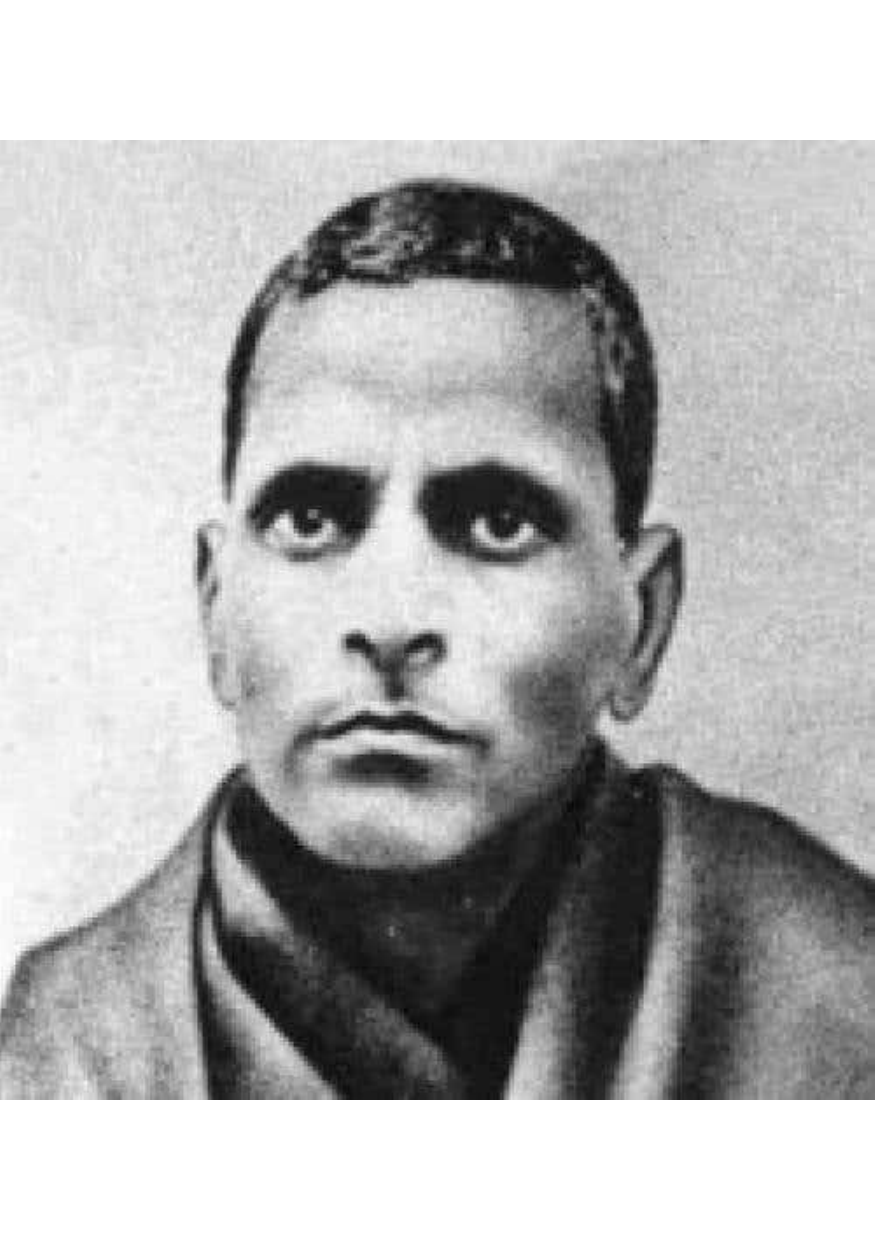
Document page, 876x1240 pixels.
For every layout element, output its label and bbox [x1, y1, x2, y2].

picture [0, 140, 875, 1100]
